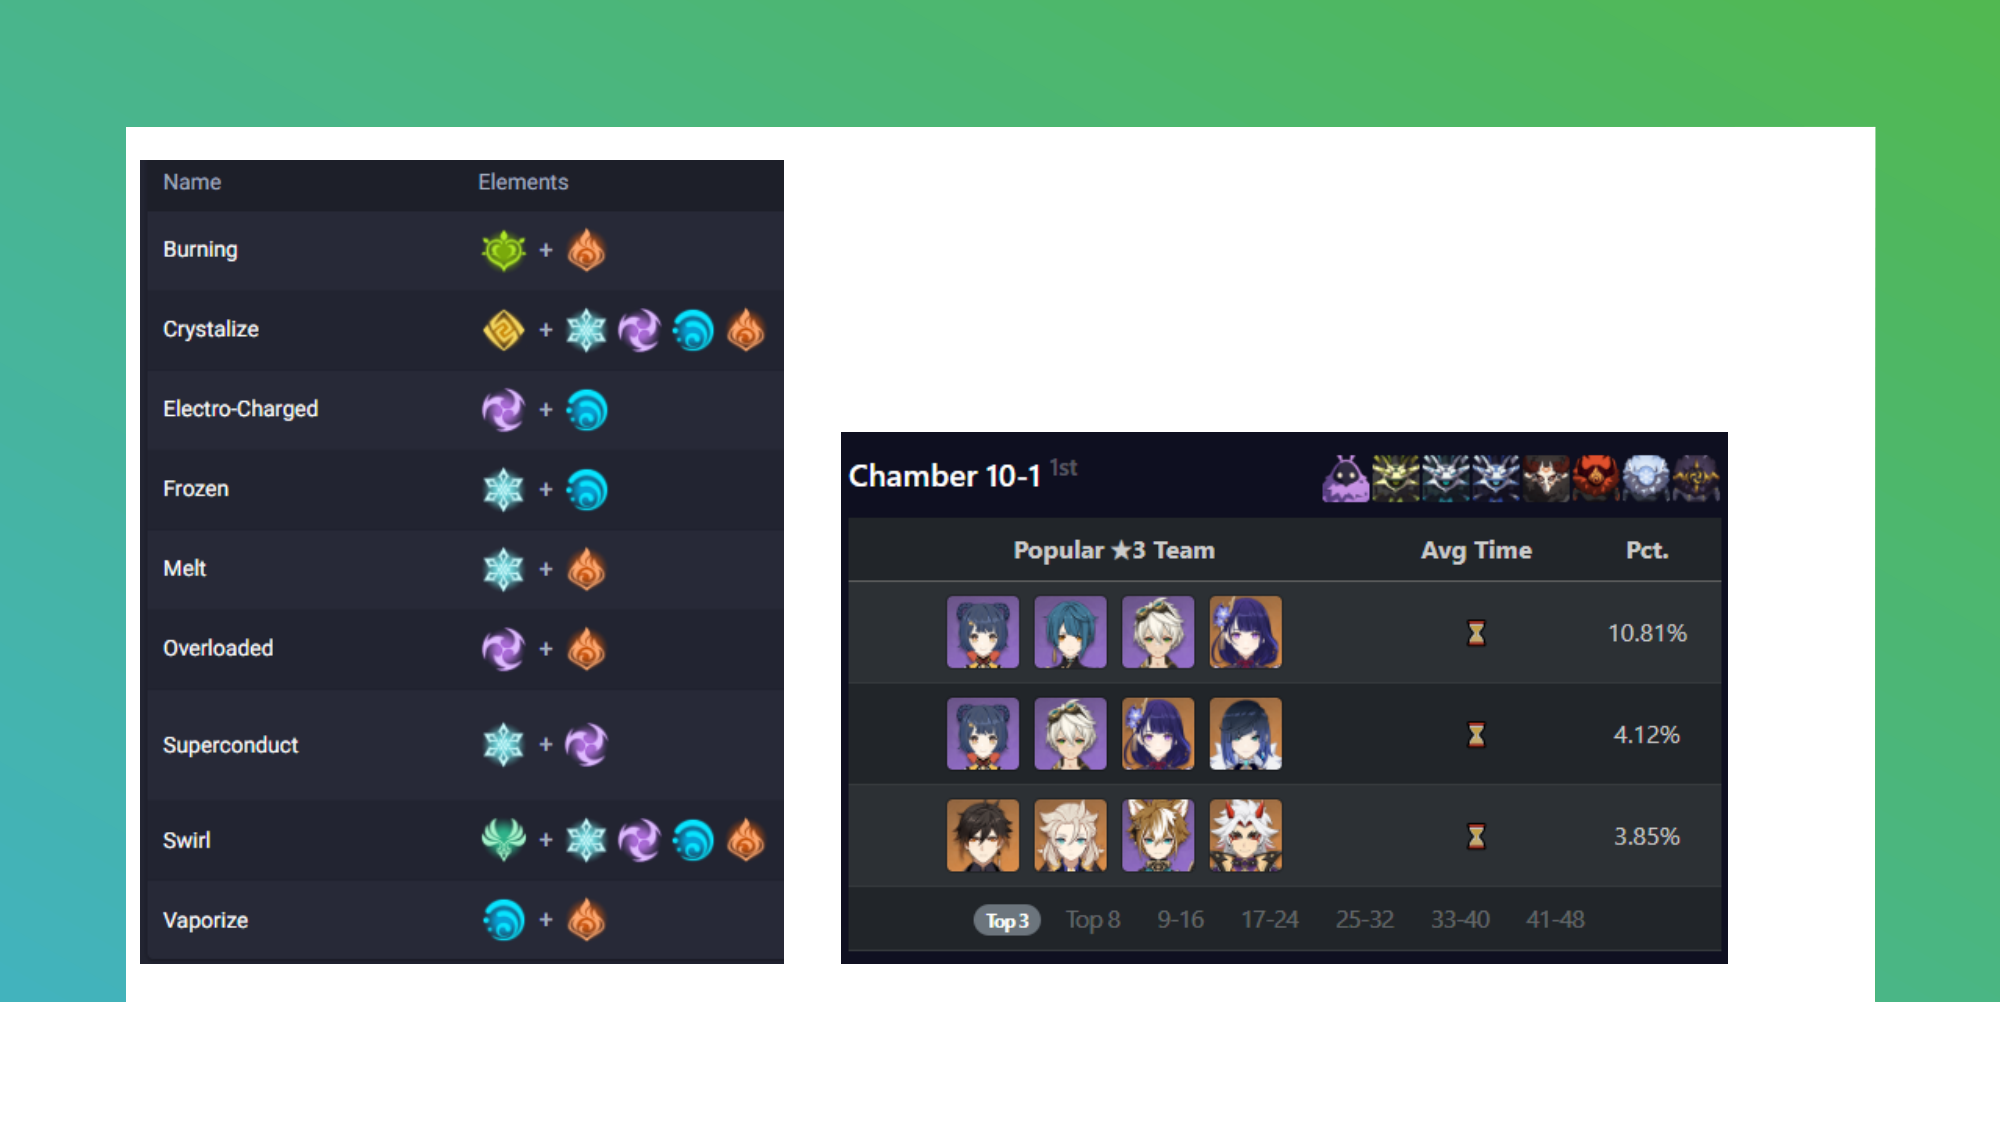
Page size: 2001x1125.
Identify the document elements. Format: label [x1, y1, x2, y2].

picture [841, 432, 1728, 964]
picture [139, 160, 784, 964]
